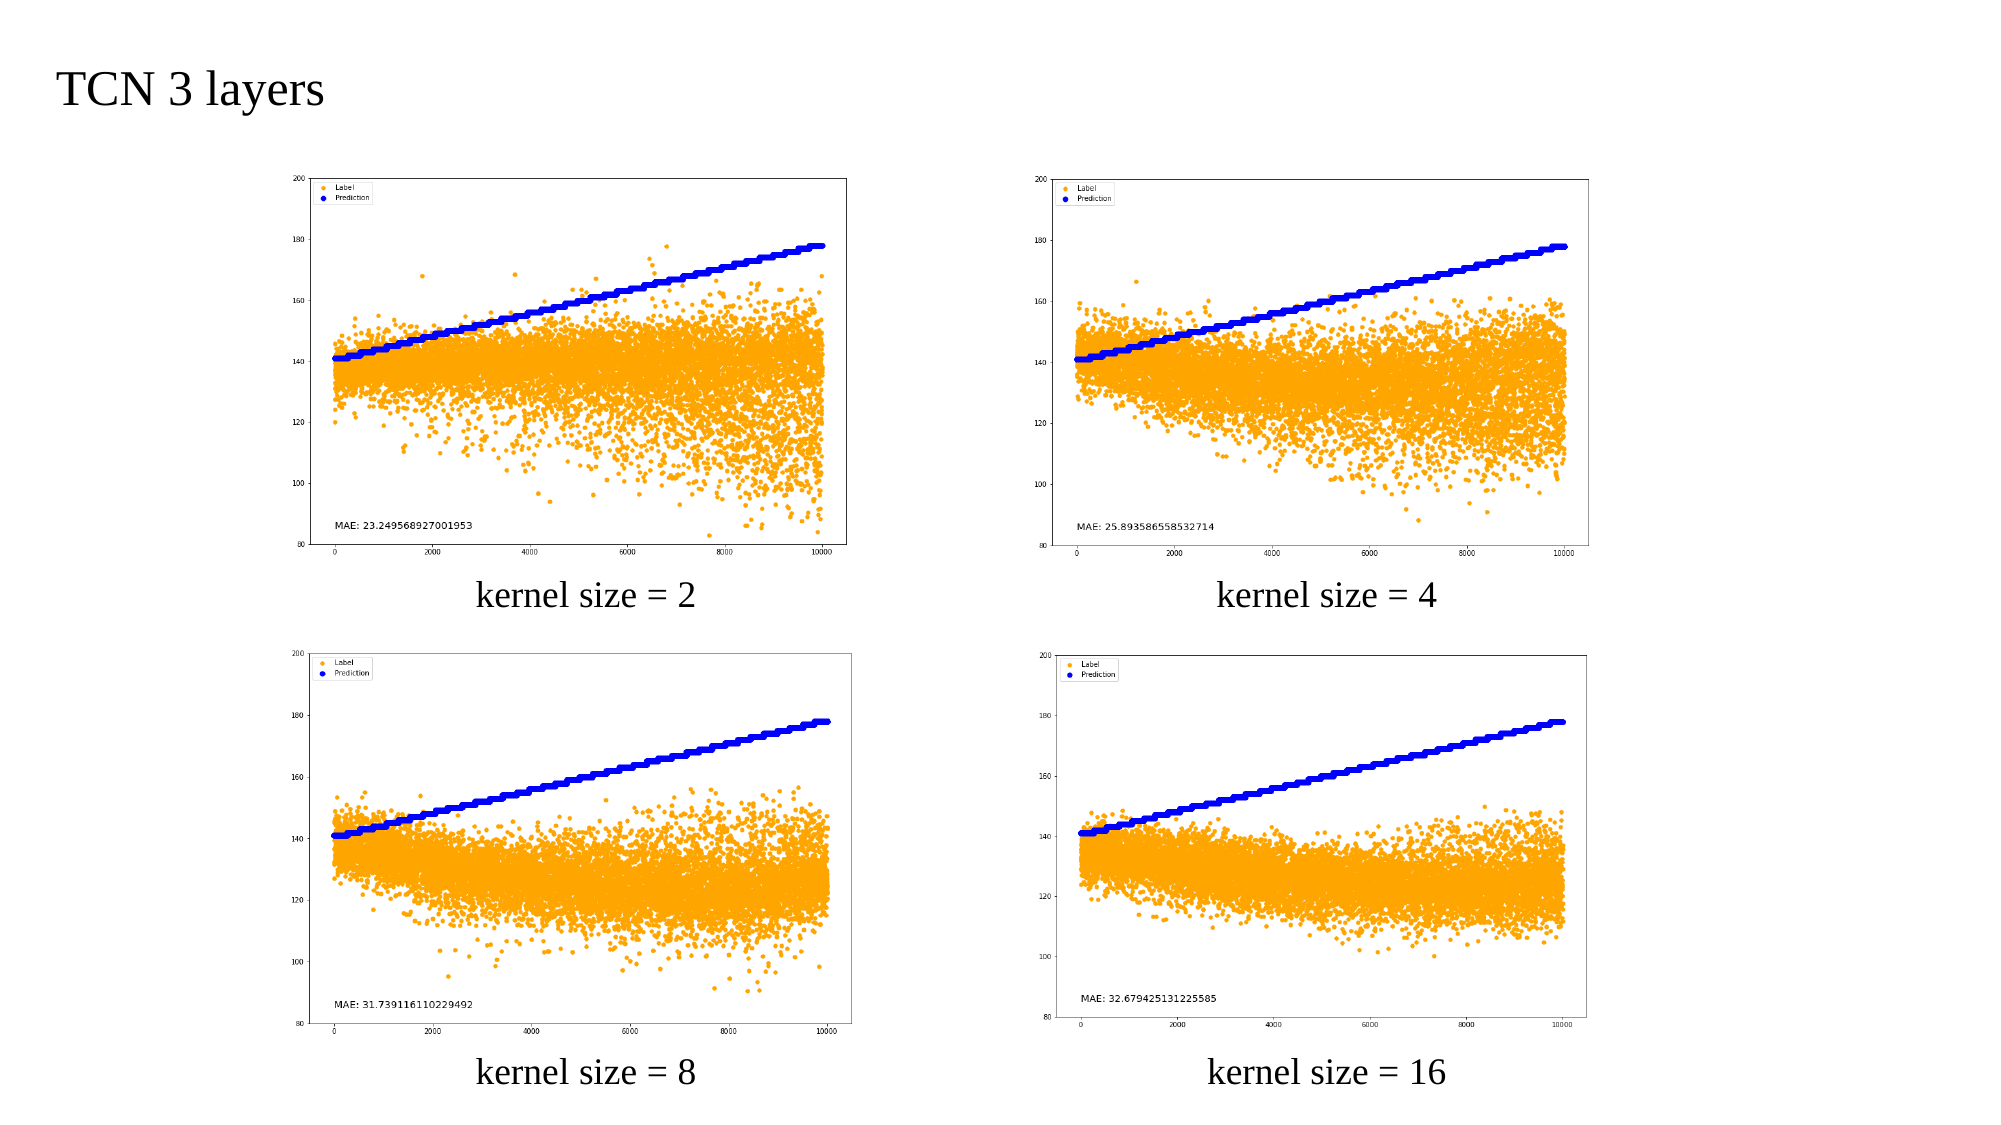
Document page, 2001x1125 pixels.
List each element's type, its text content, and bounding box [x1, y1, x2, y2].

picture [283, 168, 862, 563]
text_box TCN 3 layers [41, 48, 708, 123]
text_box kernel size = 8 [371, 1046, 801, 1100]
picture [1024, 168, 1603, 563]
text_box kernel size = 2 [371, 563, 801, 623]
text_box kernel size = 4 [1112, 563, 1542, 623]
text_box kernel size = 16 [1112, 1039, 1542, 1100]
picture [1024, 643, 1603, 1039]
picture [283, 643, 862, 1046]
